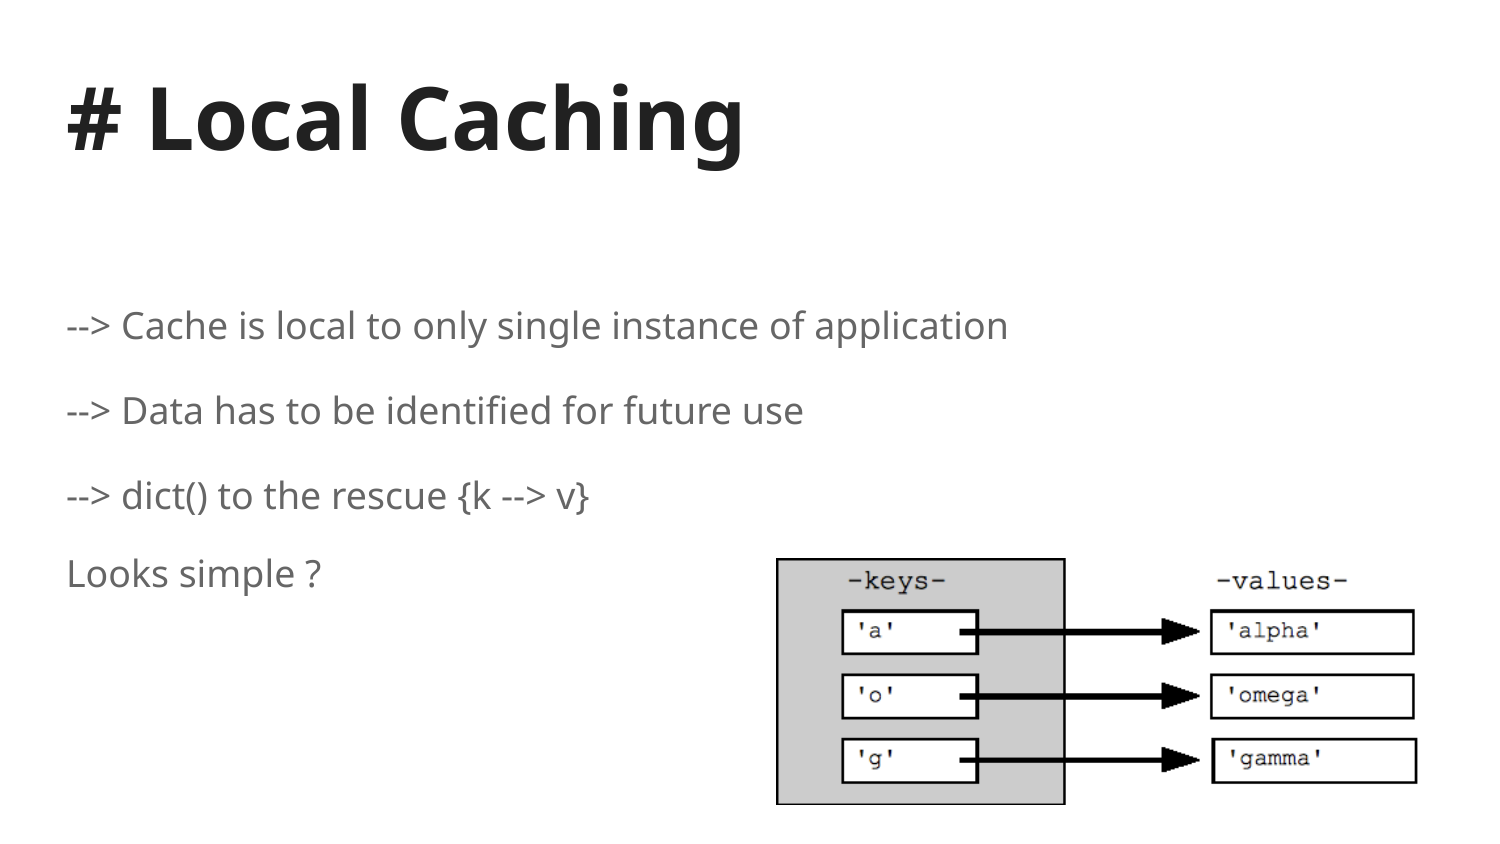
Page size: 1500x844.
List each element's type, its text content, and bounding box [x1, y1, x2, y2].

list --> Cache is local to only single instance of application --> Data has to be identified for future use --> dict() to the rescue {k --> v} Looks simple ? [51, 201, 1449, 834]
picture [775, 558, 1450, 806]
title # Local Caching [51, 48, 1449, 180]
